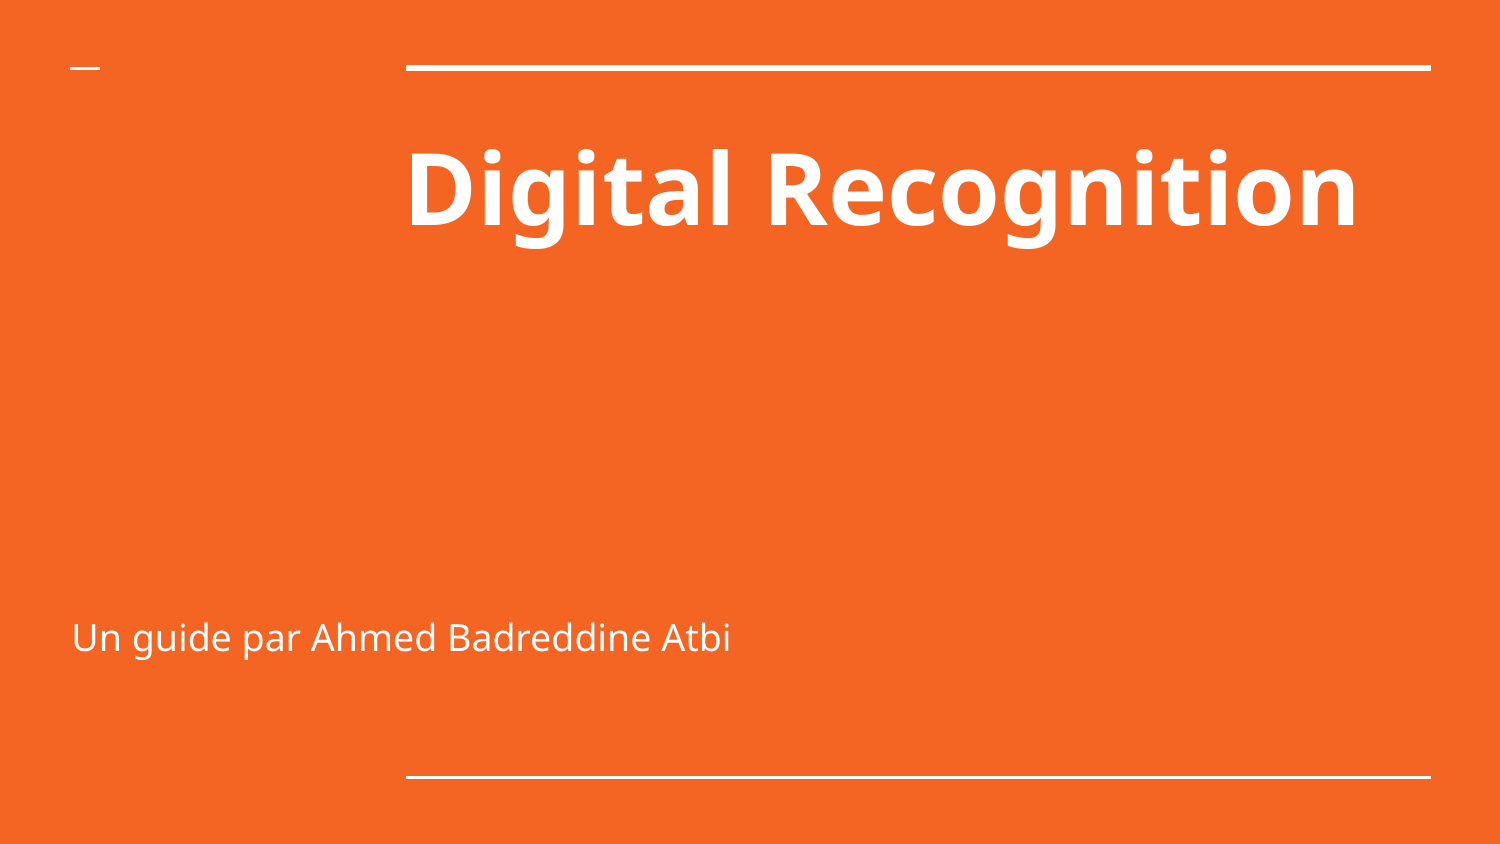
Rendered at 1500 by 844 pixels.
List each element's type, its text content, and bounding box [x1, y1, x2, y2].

title Digital Recognition [389, 103, 1428, 357]
subtitle Un guide par Ahmed Badreddine Atbi [56, 582, 908, 678]
